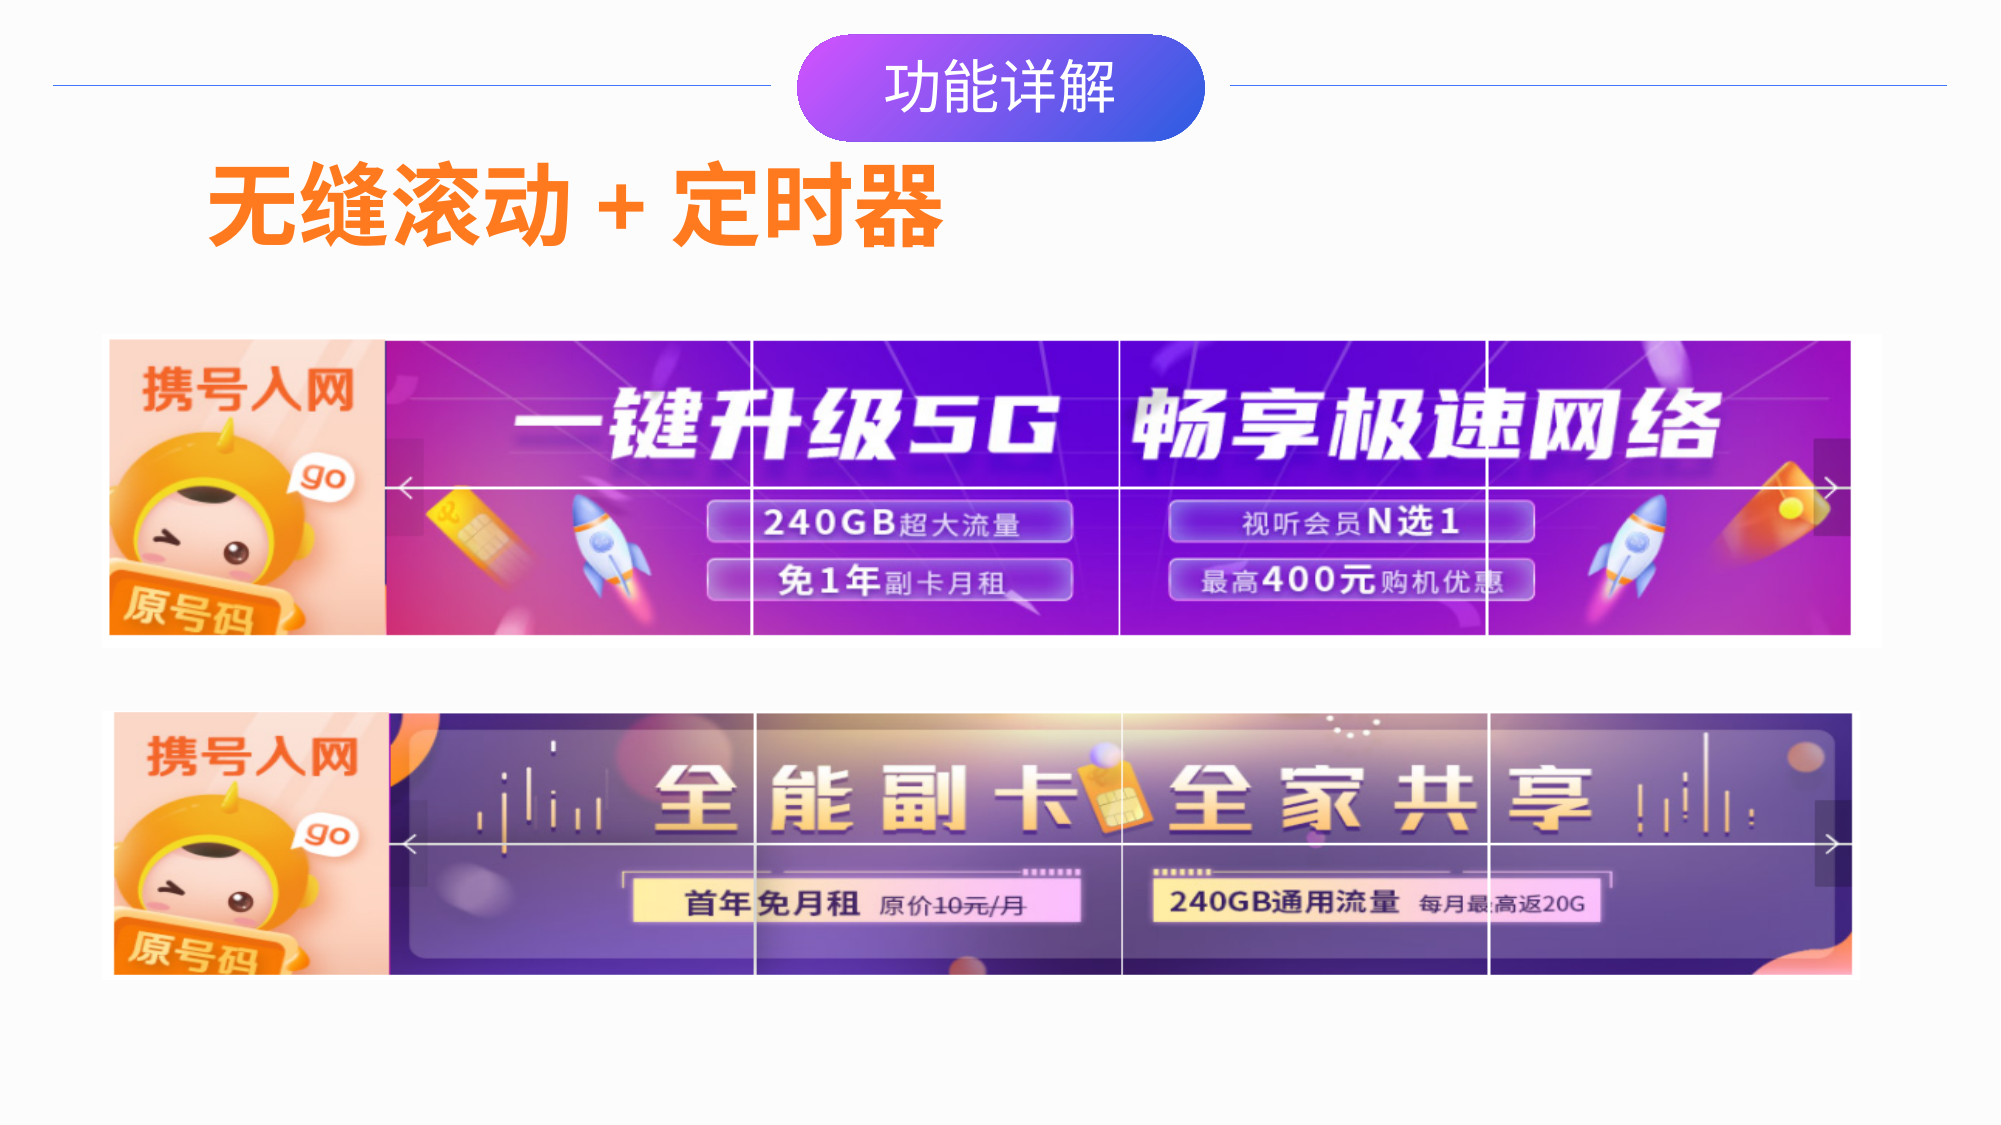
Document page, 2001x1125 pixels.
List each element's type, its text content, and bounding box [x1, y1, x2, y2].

picture [102, 334, 1883, 648]
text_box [795, 34, 1205, 142]
picture [102, 711, 1860, 980]
title 无缝滚动+定时器 [192, 153, 1918, 371]
